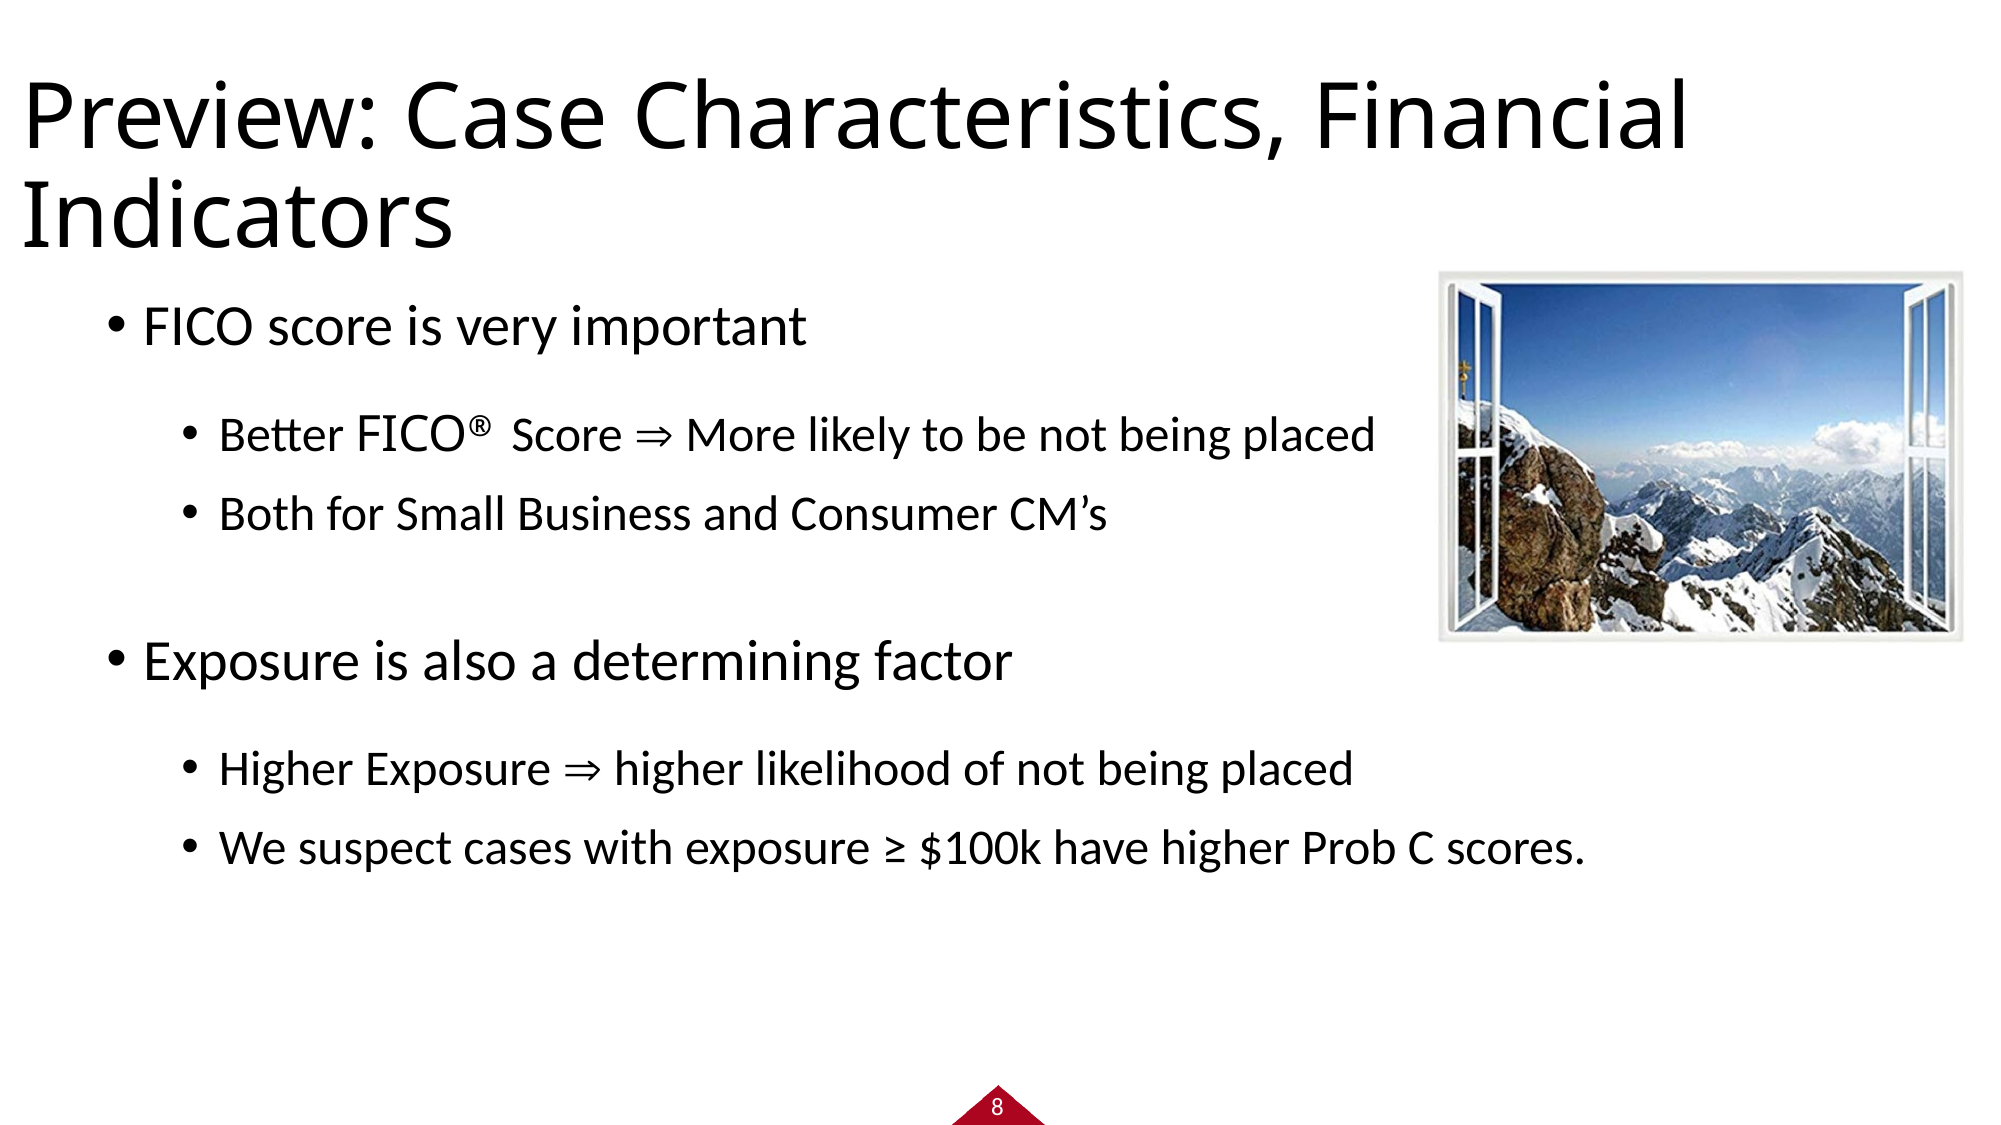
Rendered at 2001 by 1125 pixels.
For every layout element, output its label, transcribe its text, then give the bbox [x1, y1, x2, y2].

slide_number 8 [953, 1075, 1042, 1125]
picture [1042, 1085, 1046, 1125]
text_box FICO score is very important Better FICO® Score  More likely to be not being placed Both for Small Business and Consumer CM’s Exposure is also a determining factor Higher Exposure  higher likelihood of not being placed We suspect cases with exposure ≥ $100k have higher Prob C scores. [91, 288, 1817, 1002]
picture [1435, 268, 1967, 646]
text_box Preview: Case Characteristics, Financial Indicators [6, 59, 1967, 278]
